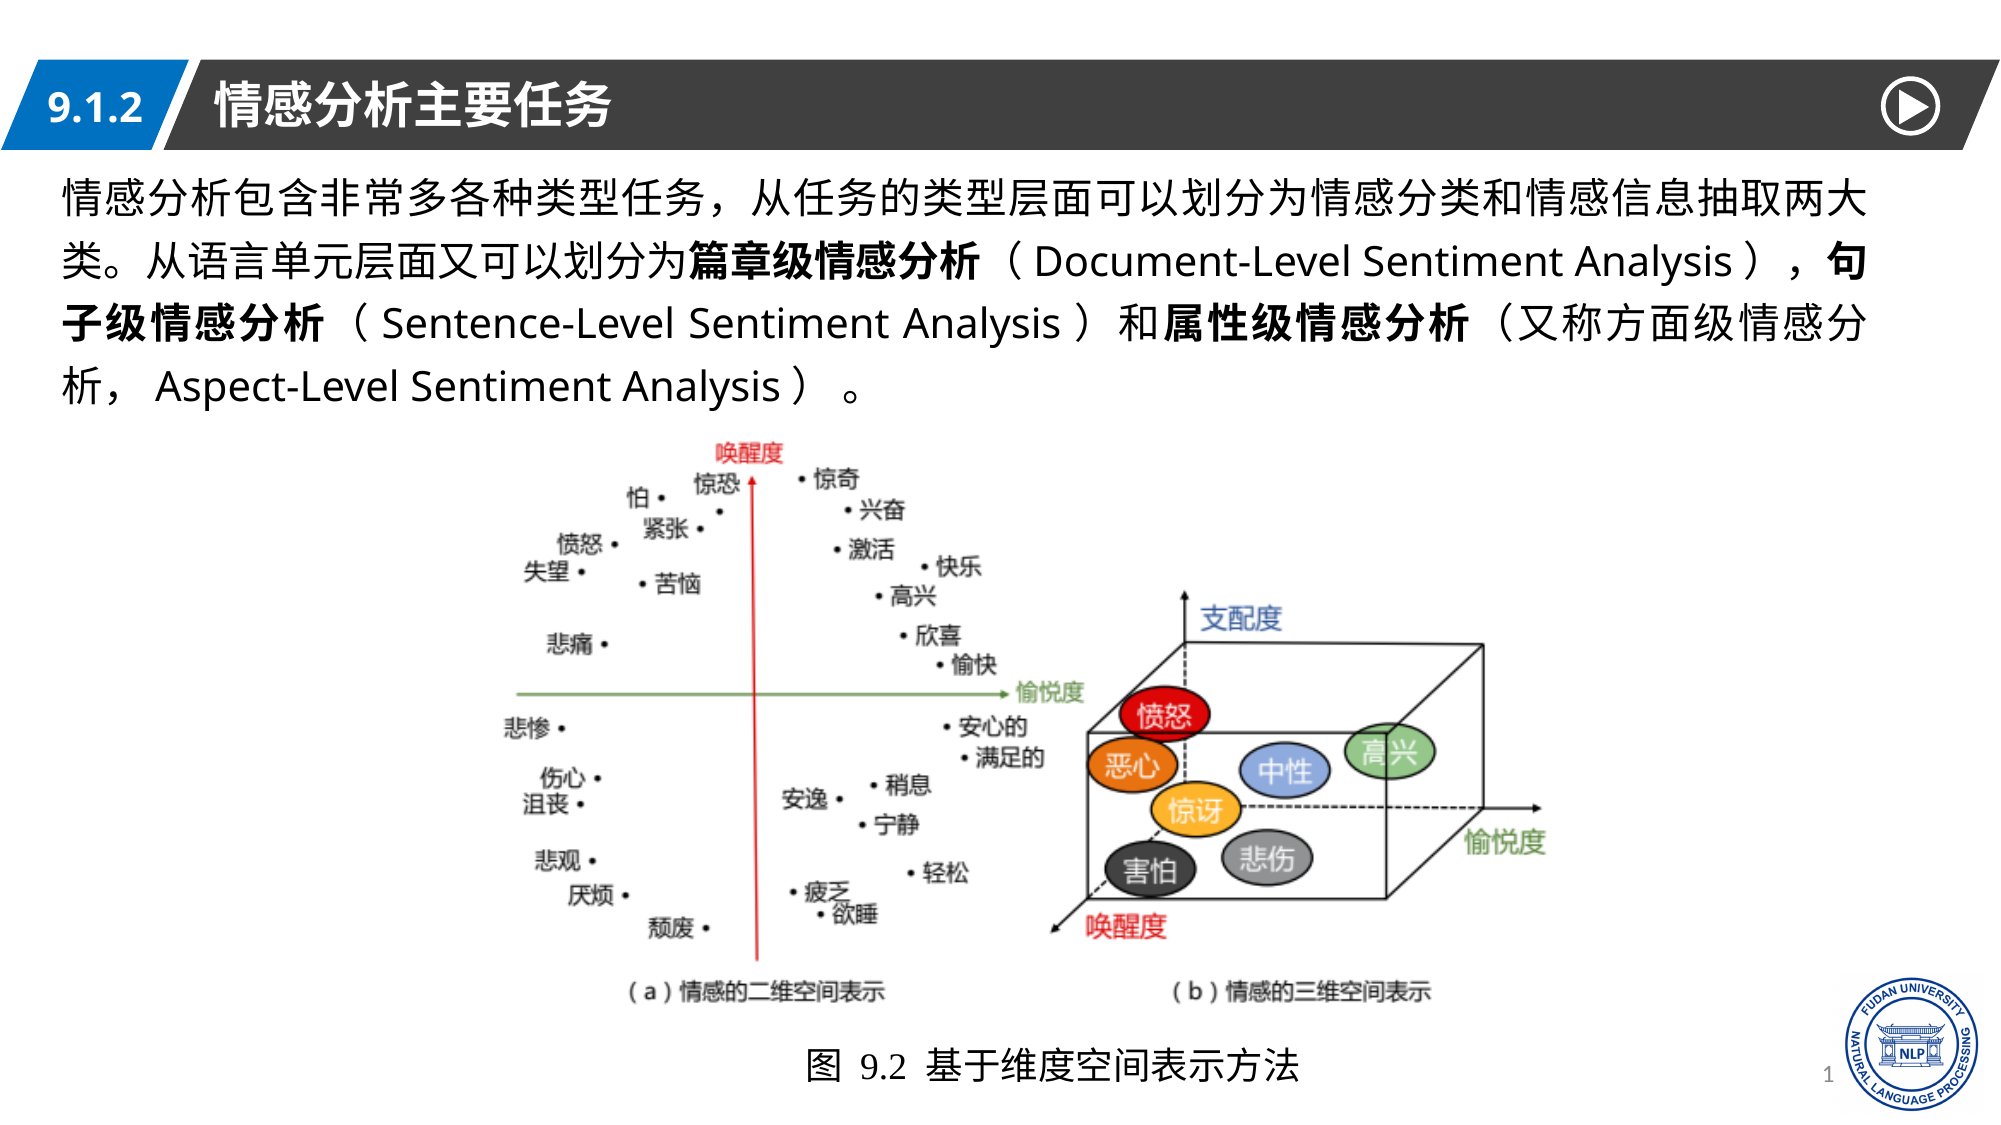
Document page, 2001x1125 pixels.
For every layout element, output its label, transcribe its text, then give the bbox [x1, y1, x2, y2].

slide_number 13 [1412, 1042, 1863, 1103]
text_box 9.1.2 [26, 73, 164, 138]
text_box 情感分析主要任务 [198, 66, 629, 142]
text_box 图 9.2 基于维度空间表示方法 [552, 1035, 1554, 1095]
text_box [32, 59, 189, 120]
picture [497, 430, 1554, 1011]
text_box [1, 89, 157, 150]
picture [1834, 972, 1985, 1117]
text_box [1883, 78, 1939, 134]
text_box 情感分析包含非常多各种类型任务，从任务的类型层面可以划分为情感分类和情感信息抽取两大类。从语言单元层面又可以划分为篇章级情感分析（Document-Level Sentiment Analysis），句子级情感分析（Sentence-Level Sentiment Analysis）和属性级情感分析（又称方面级情感分析，Aspect-Level Sentiment Analysis） 。 [46, 152, 1884, 417]
text_box [163, 59, 2000, 150]
